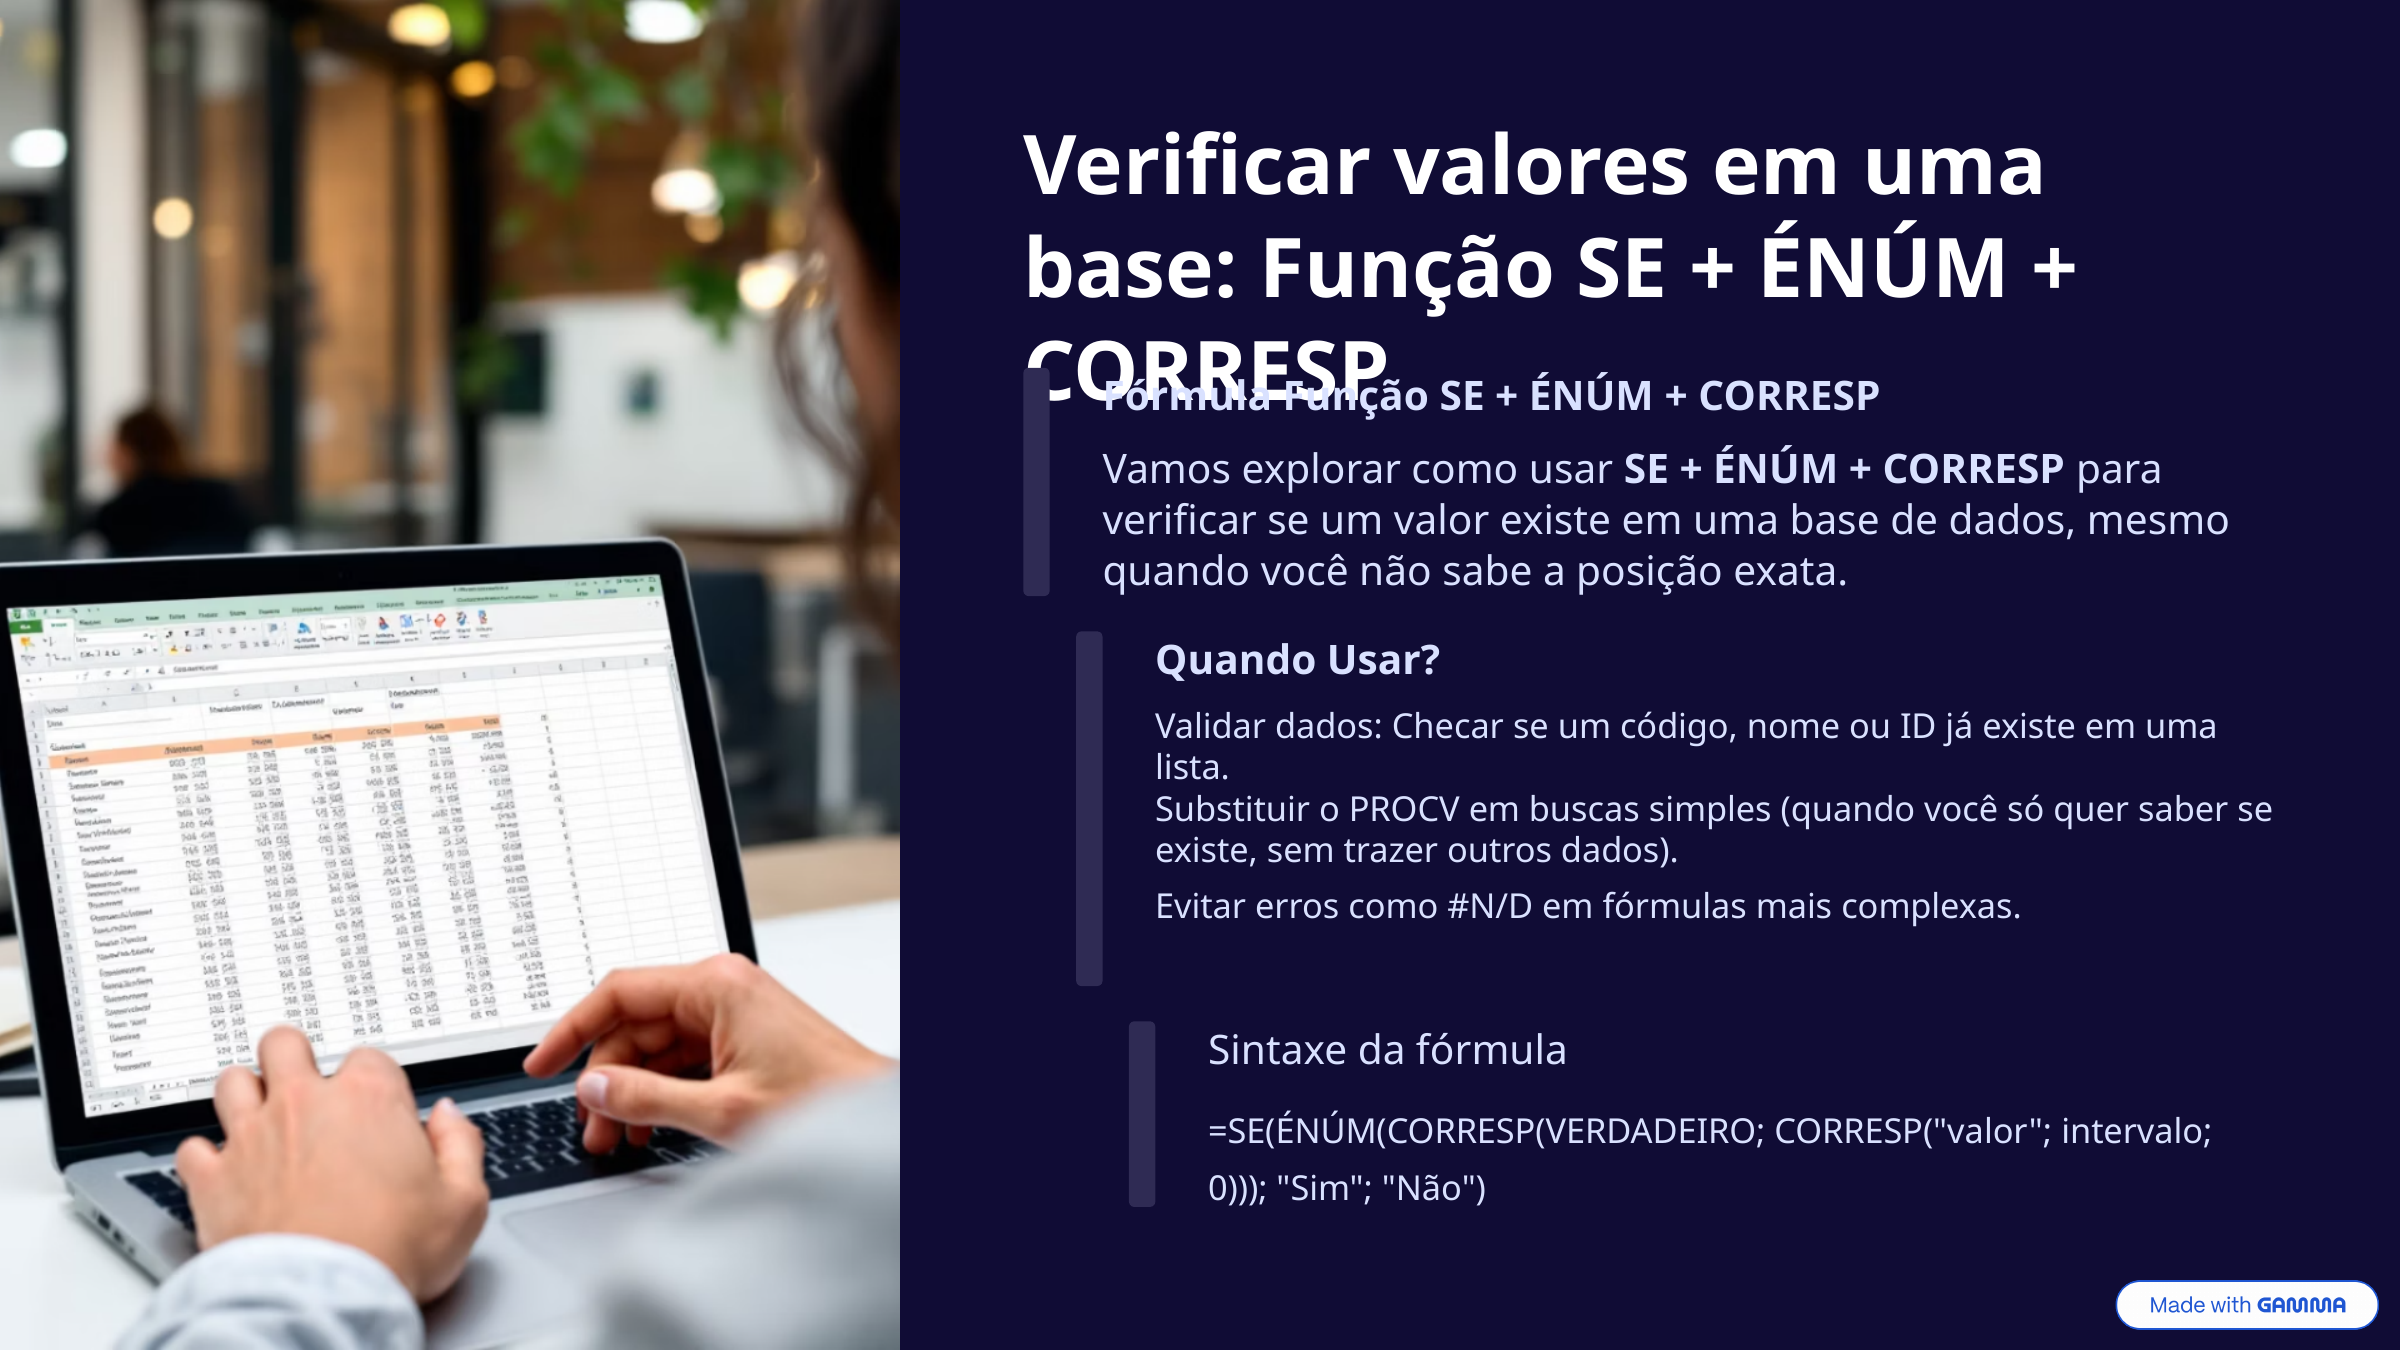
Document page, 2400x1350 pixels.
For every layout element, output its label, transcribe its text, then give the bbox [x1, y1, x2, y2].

text_box [1023, 367, 1050, 597]
text_box Verificar valores em uma base: Função SE + ÉNÚM + CORRESP [1023, 107, 2277, 315]
text_box Vamos explorar como usar SE + ÉNÚM + CORRESP para verificar se um valor existe em uma base de dados, mesmo quando você não sabe a posição exata. [1102, 440, 2277, 597]
text_box [1076, 631, 1103, 987]
text_box [1128, 1021, 1156, 1207]
text_box Sintaxe da fórmula [1208, 1021, 1623, 1074]
text_box Fórmula Função SE + ÉNÚM + CORRESP [1102, 367, 1829, 420]
picture [0, 0, 900, 1350]
picture [2106, 1271, 2389, 1339]
text_box Quando Usar? [1155, 631, 1570, 684]
text_box Validar dados: Checar se um código, nome ou ID já existe em uma lista. Substituir o PROCV em buscas simples (quando você só quer saber se existe, sem trazer outros dados). Evitar erros como #N/D em fórmulas mais complexas. [1155, 704, 2277, 986]
text_box =SE(ÉNÚM(CORRESP(VERDADEIRO; CORRESP("valor"; intervalo; 0))); "Sim"; "Não") [1208, 1094, 2277, 1207]
